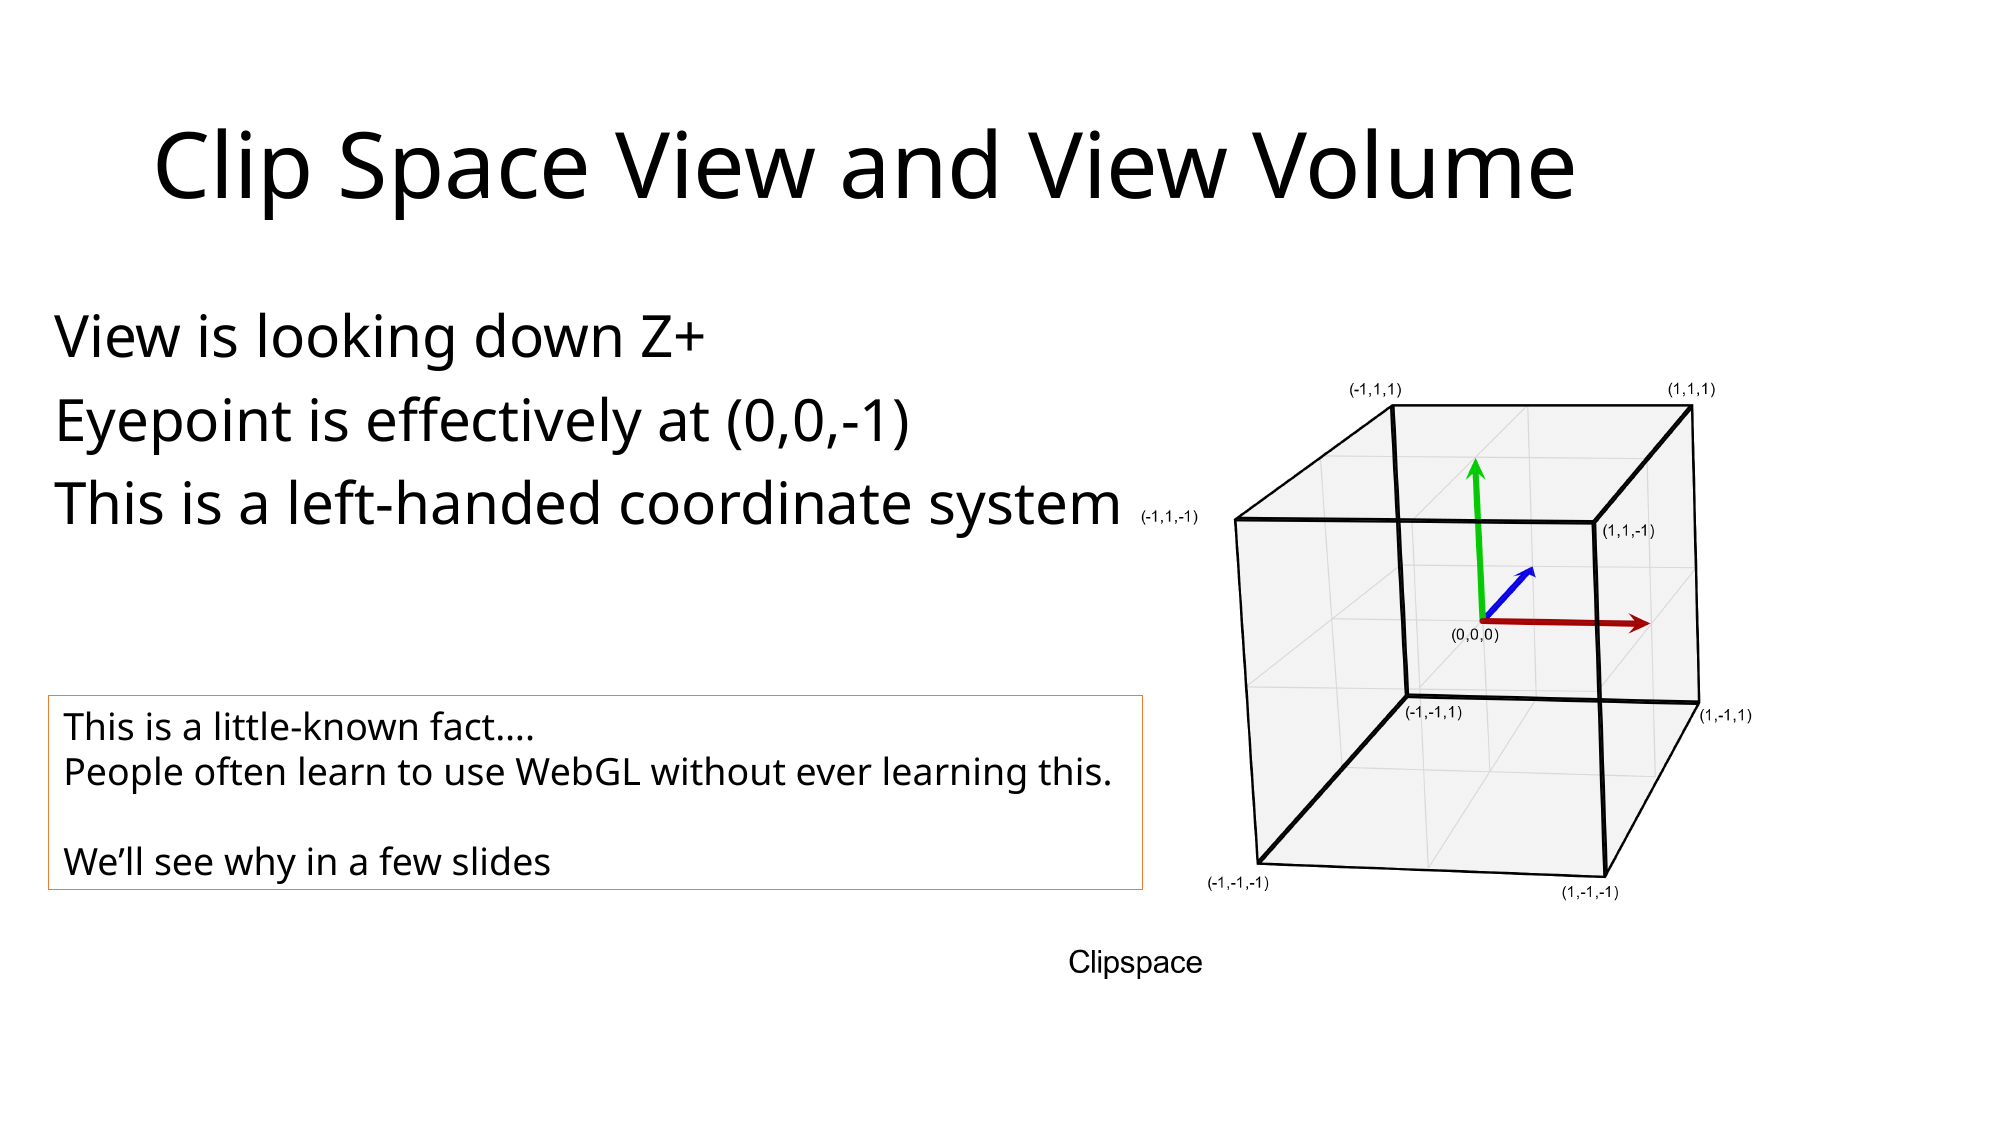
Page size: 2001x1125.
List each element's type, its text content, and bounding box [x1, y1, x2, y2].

title Clip Space View and View Volume [137, 59, 1863, 278]
text_box This is a little-known fact…. People often learn to use WebGL without ever learning this. We’ll see why in a few slides [48, 695, 1046, 890]
list View is looking down Z+ Eyepoint is effectively at (0,0,-1) This is a left-handed coordinate system [39, 299, 1154, 610]
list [1046, 318, 1829, 994]
